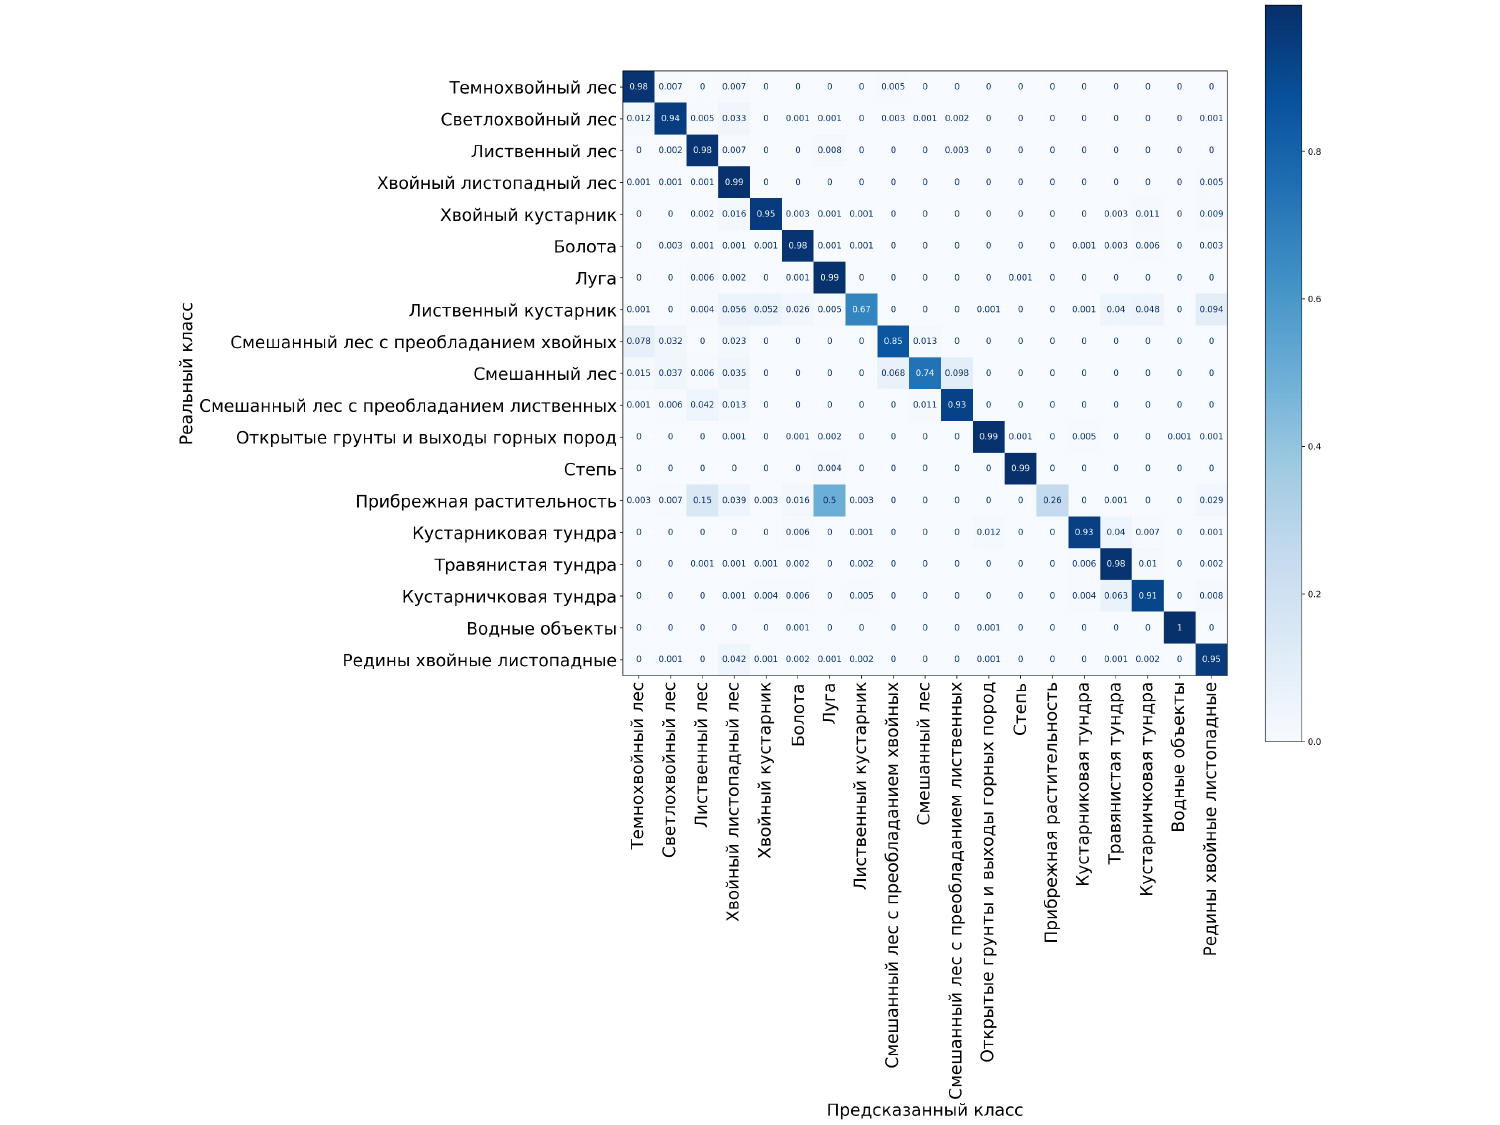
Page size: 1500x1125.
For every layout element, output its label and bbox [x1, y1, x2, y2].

picture [173, 0, 1327, 1125]
